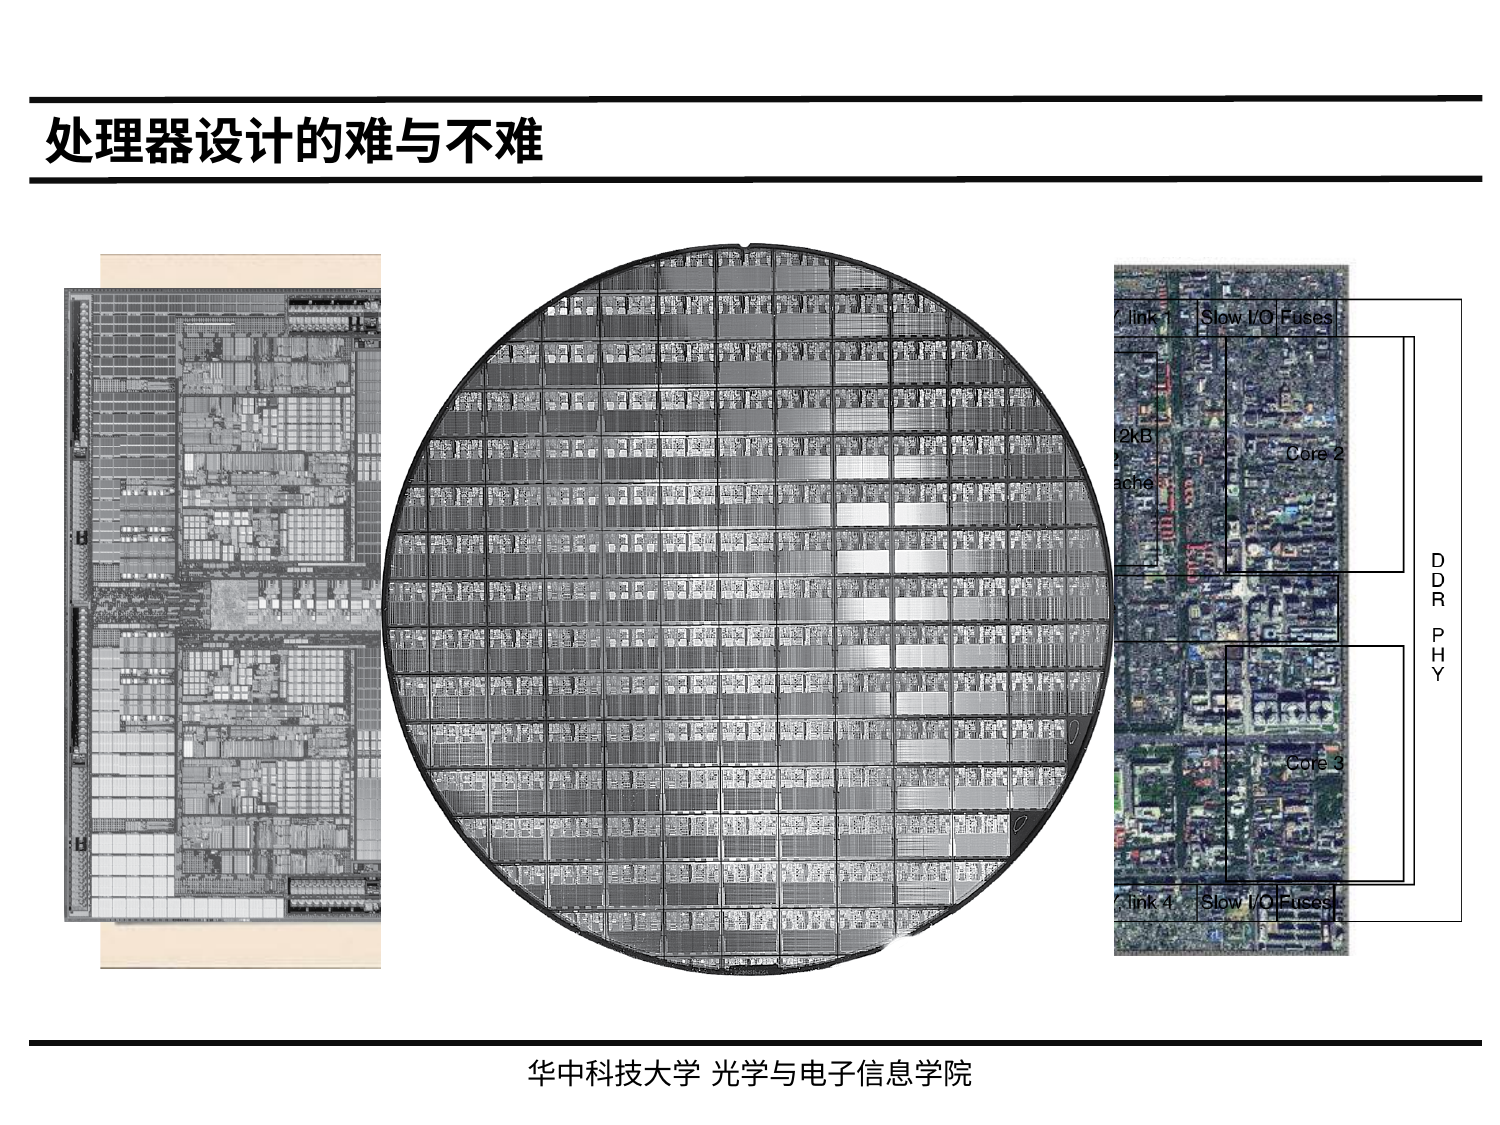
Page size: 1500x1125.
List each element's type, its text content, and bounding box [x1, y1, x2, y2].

footer 华中科技大学 光学与电子信息学院 [512, 1052, 988, 1103]
picture [64, 242, 1462, 977]
text_box 处理器设计的难与不难 [29, 108, 1483, 177]
